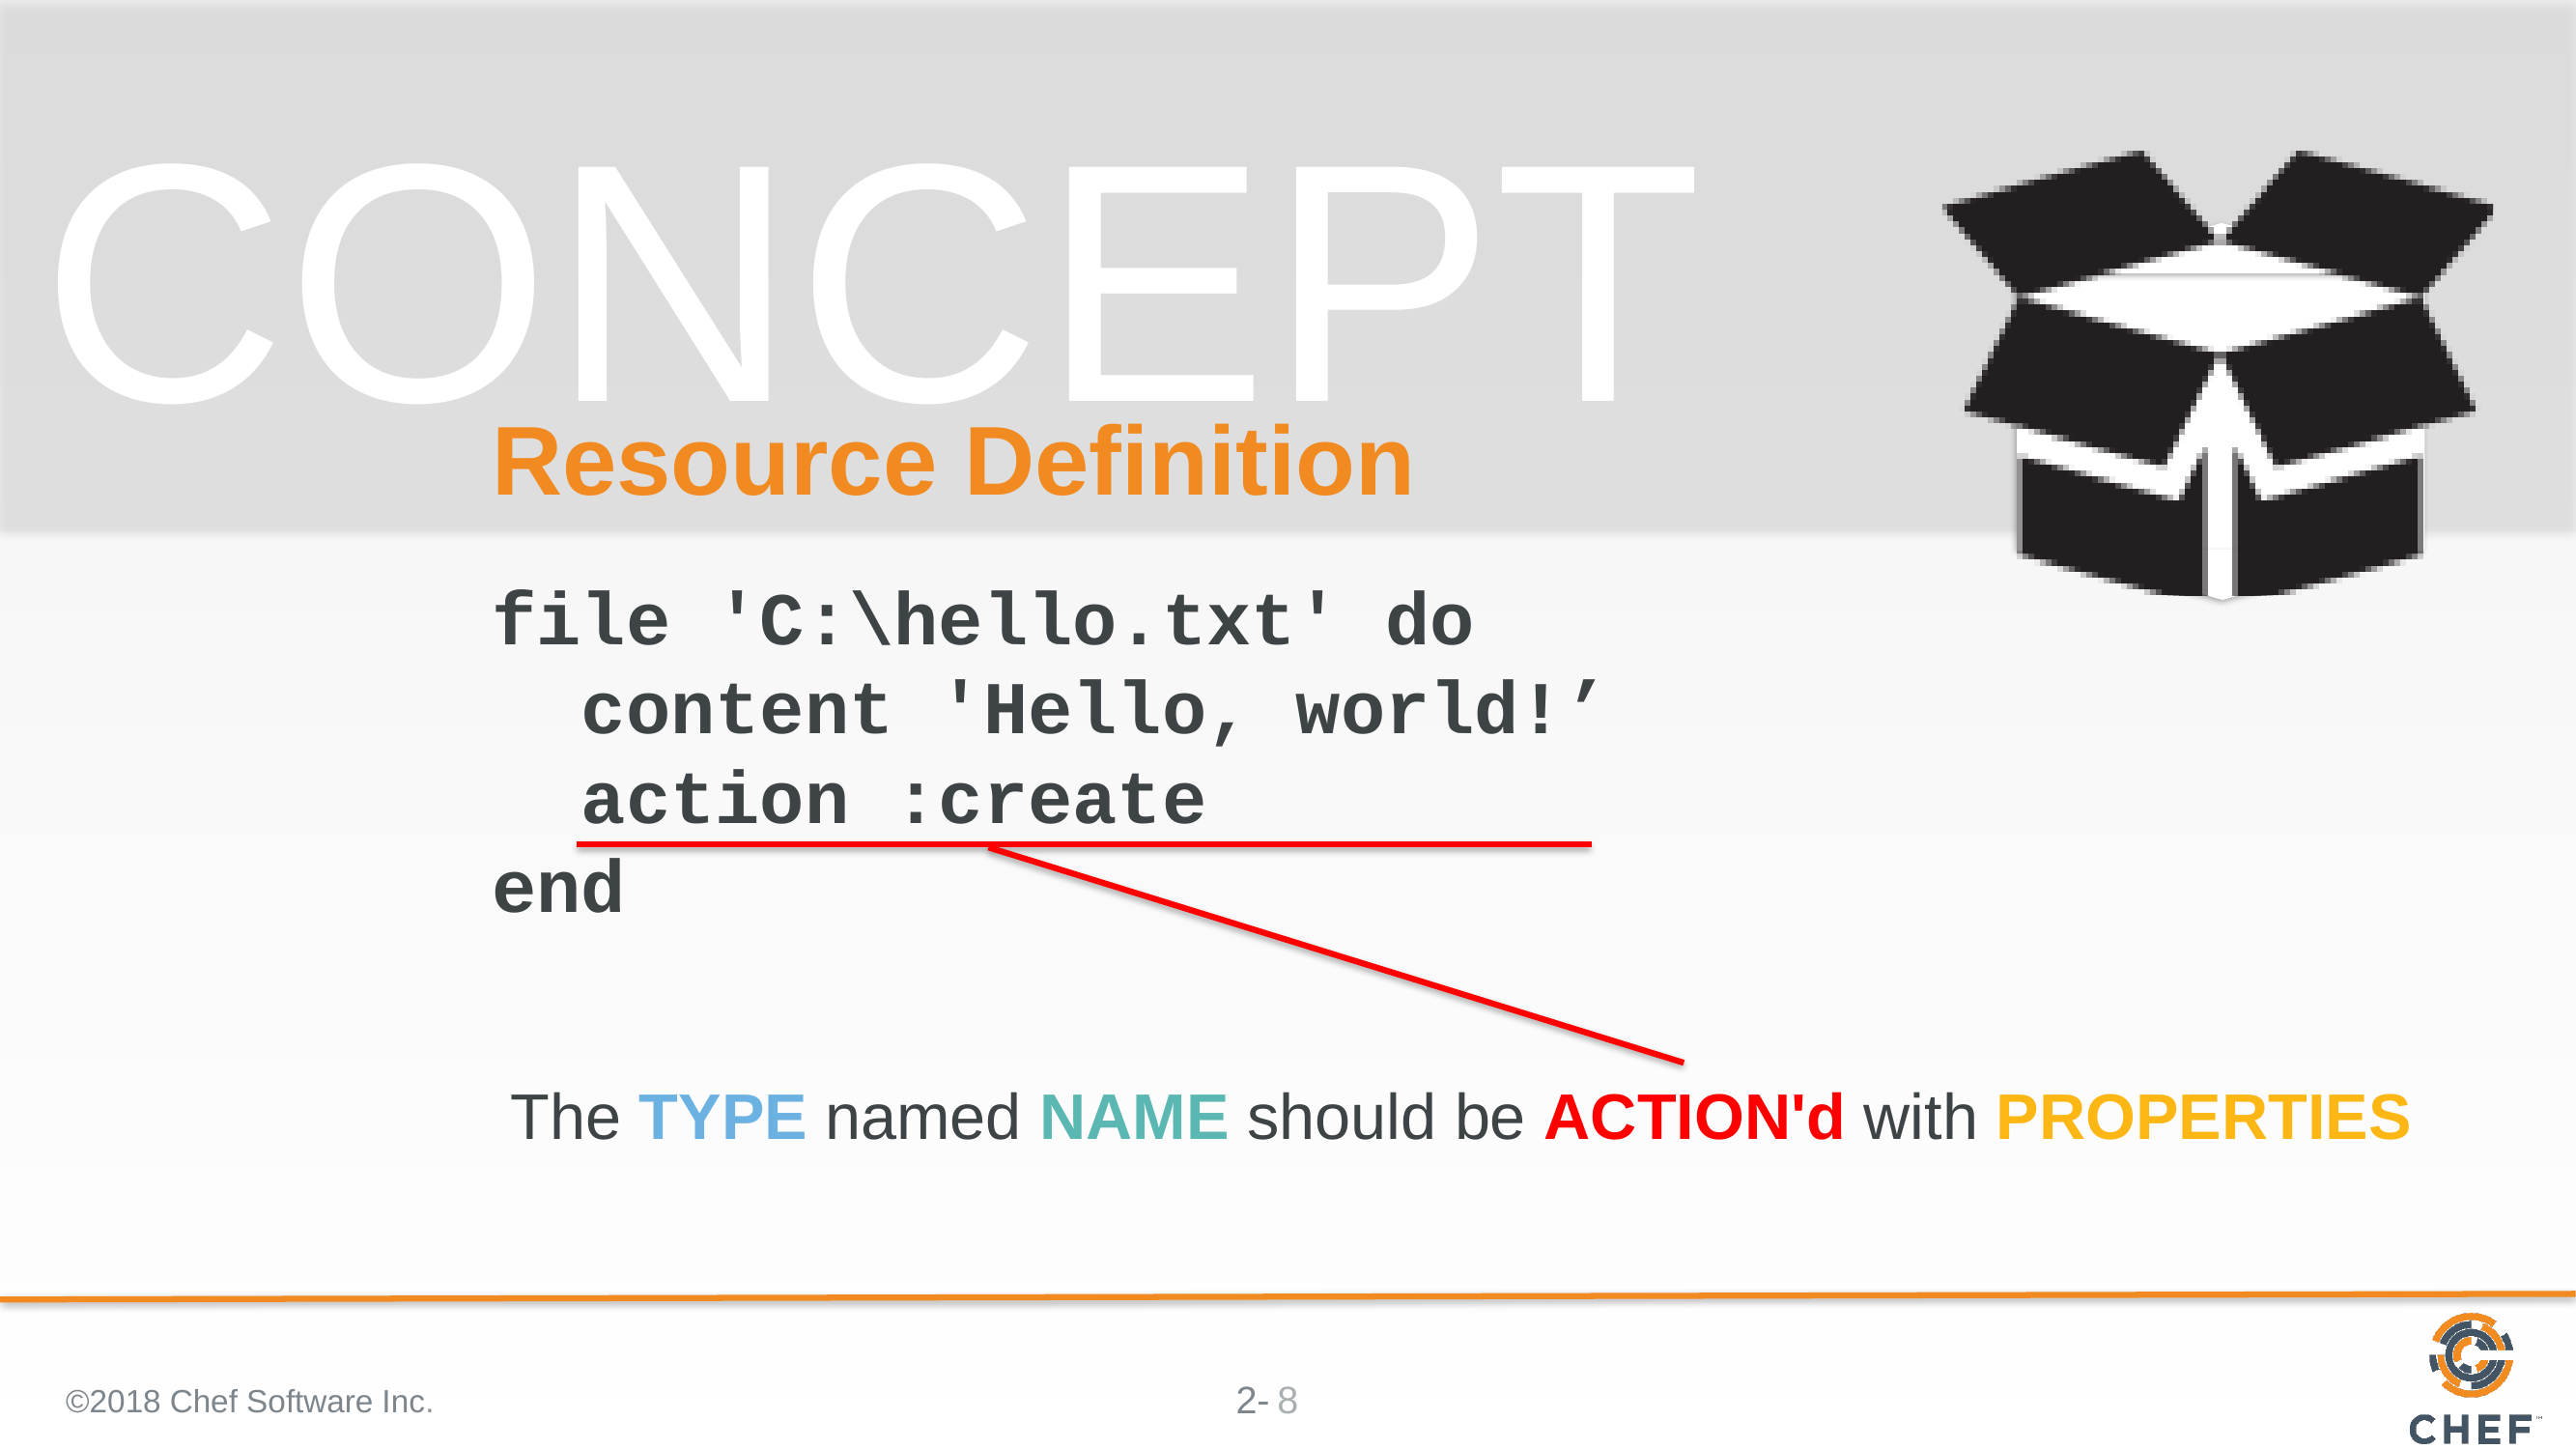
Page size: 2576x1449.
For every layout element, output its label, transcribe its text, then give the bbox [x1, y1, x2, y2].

subtitle file 'C:\hello.txt' do content 'Hello, world!’ action :create end [477, 555, 2217, 1087]
text_box The TYPE named NAME should be ACTION'd with PROPERTIES [491, 1055, 2025, 1249]
slide_number 8 [998, 1359, 1578, 1437]
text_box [988, 846, 1684, 1064]
title Resource Definition [477, 395, 2217, 531]
footer ©2018 Chef Software Inc. [51, 1359, 952, 1440]
text_box [536, 1249, 730, 1355]
picture [2399, 1297, 2550, 1449]
